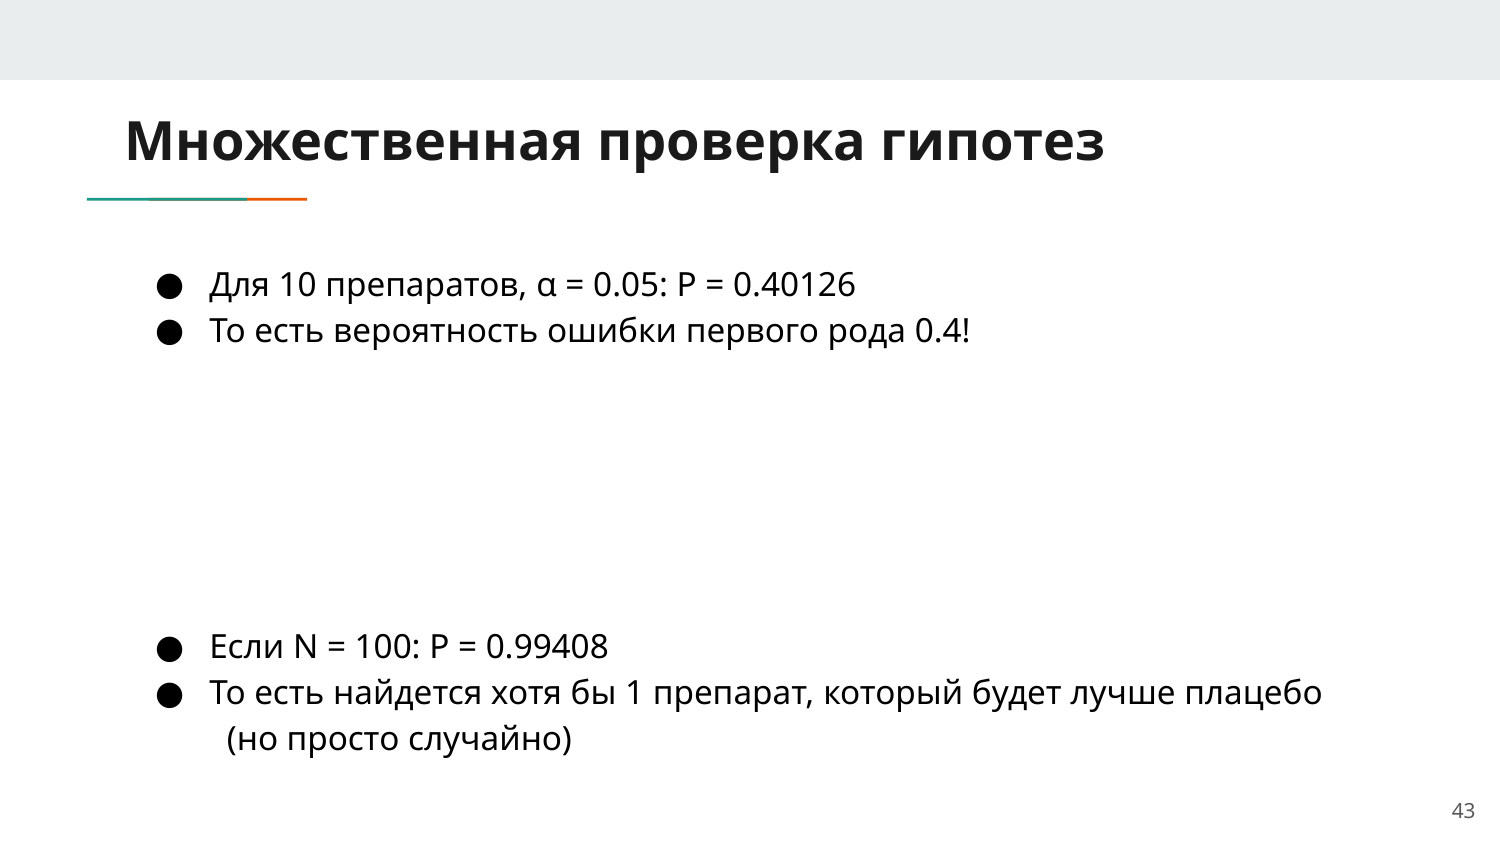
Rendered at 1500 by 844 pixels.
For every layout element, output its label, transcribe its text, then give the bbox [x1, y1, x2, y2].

list Для 10 препаратов, α = 0.05: P = 0.40126 То есть вероятность ошибки первого рода 0.4! Если N = 100: P = 0.99408 То есть найдется хотя бы 1 препарат, который будет лучше плацебо (но просто случайно) [119, 242, 1416, 613]
title Множественная проверка гипотез [109, 91, 1372, 179]
slide_number ‹#› [1400, 779, 1491, 844]
